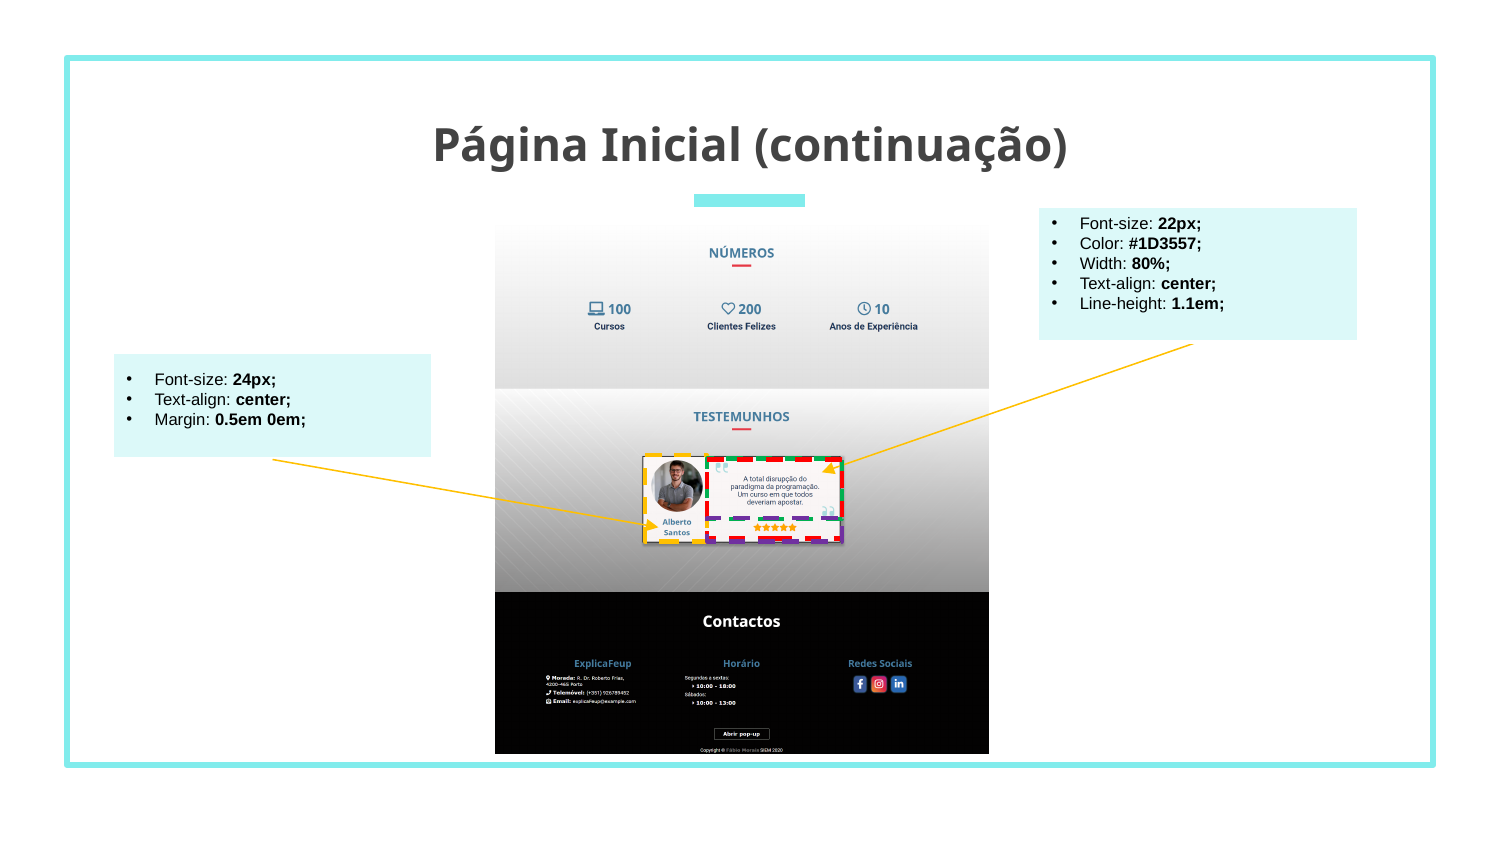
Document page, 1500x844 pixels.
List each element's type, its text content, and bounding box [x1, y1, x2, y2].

text_box [1035, 203, 1361, 344]
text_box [272, 459, 659, 528]
picture [495, 225, 989, 754]
text_box Font-size: 24px; Text-align: center; Margin: 0.5em 0em; [111, 361, 463, 437]
title Página Inicial (continuação) [0, 35, 1500, 186]
text_box Font-size: 22px; Color: #1D3557; Width: 80%; Text-align: center; Line-height: 1.1em; [1036, 205, 1359, 321]
text_box [110, 350, 436, 462]
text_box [821, 341, 1198, 473]
